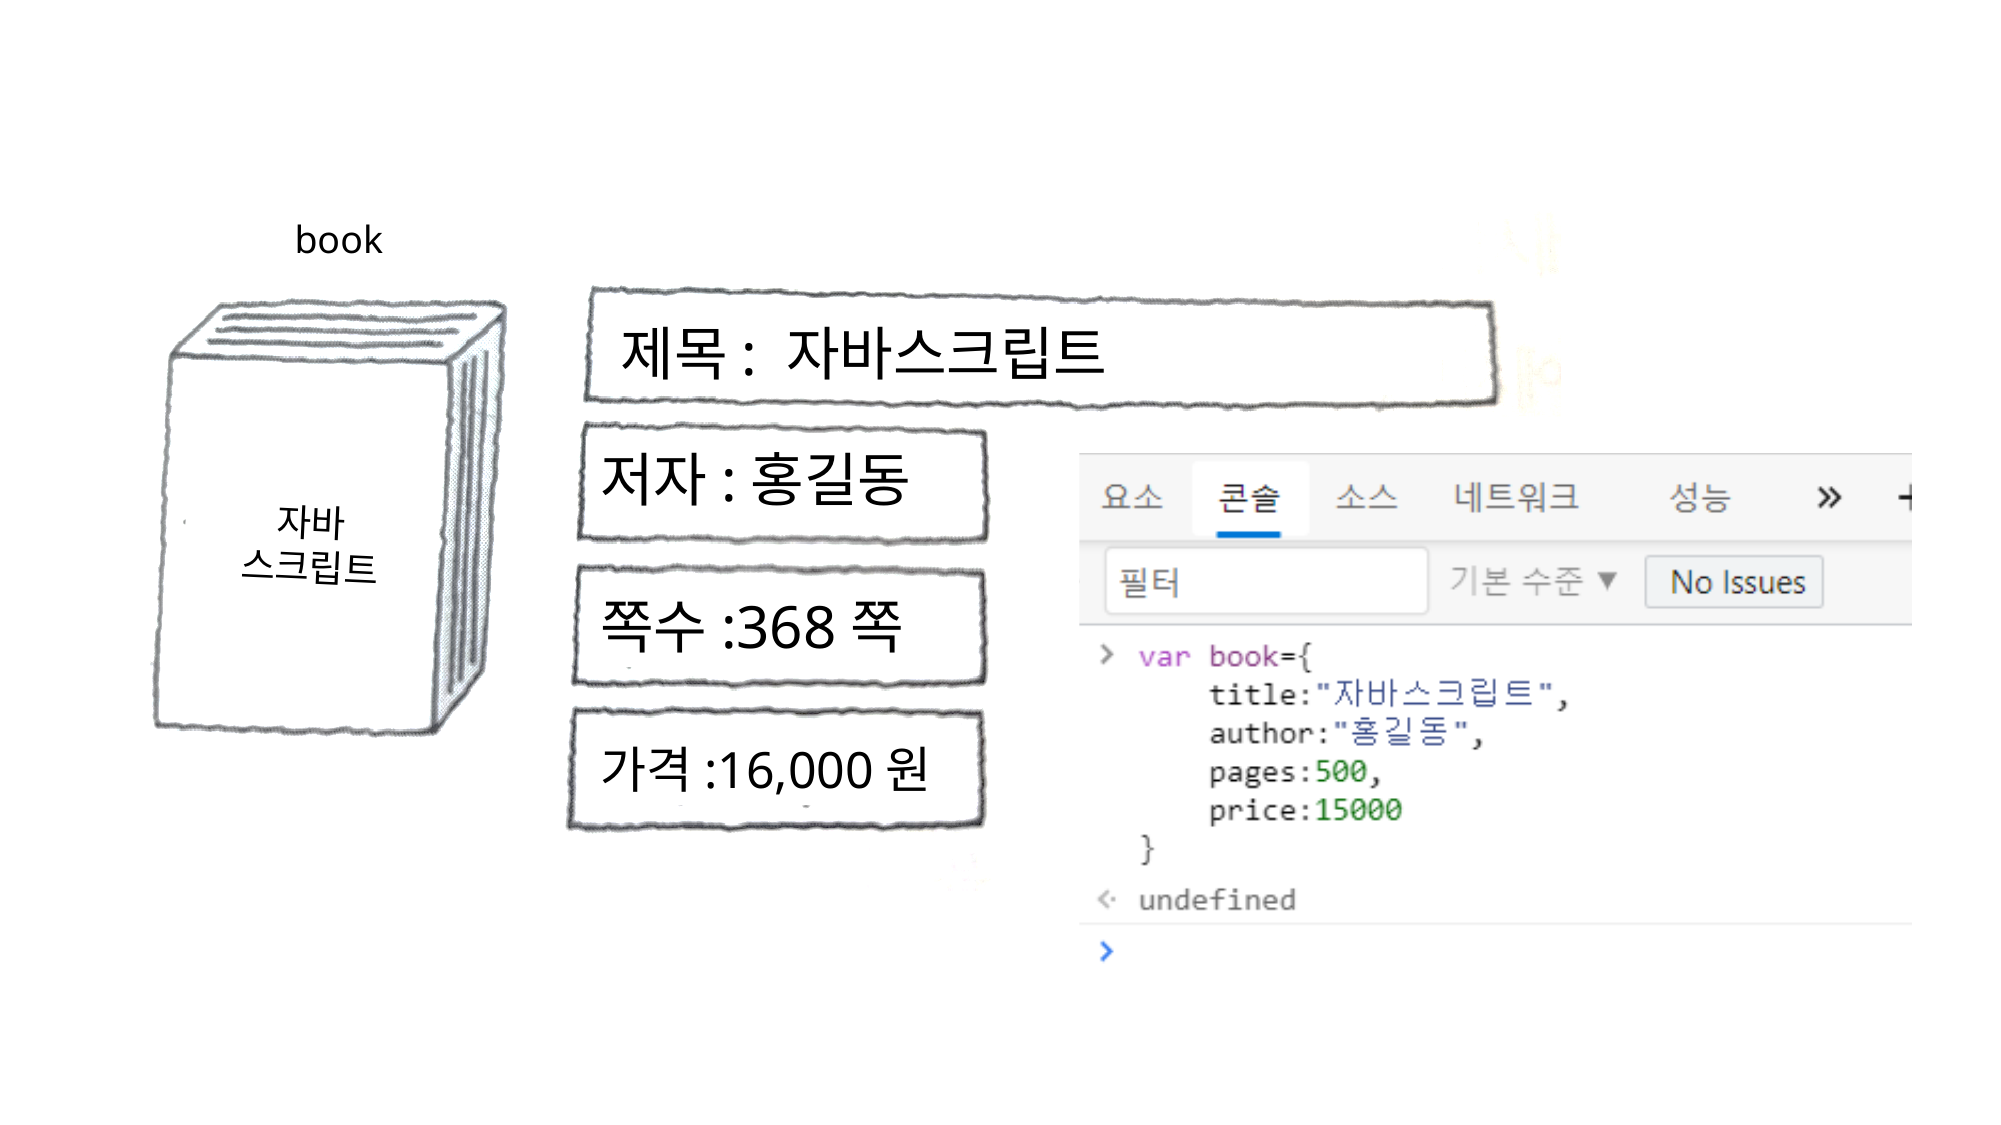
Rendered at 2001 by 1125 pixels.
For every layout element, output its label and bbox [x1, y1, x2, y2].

text_box [73, 197, 1636, 921]
picture [1079, 453, 1913, 1060]
